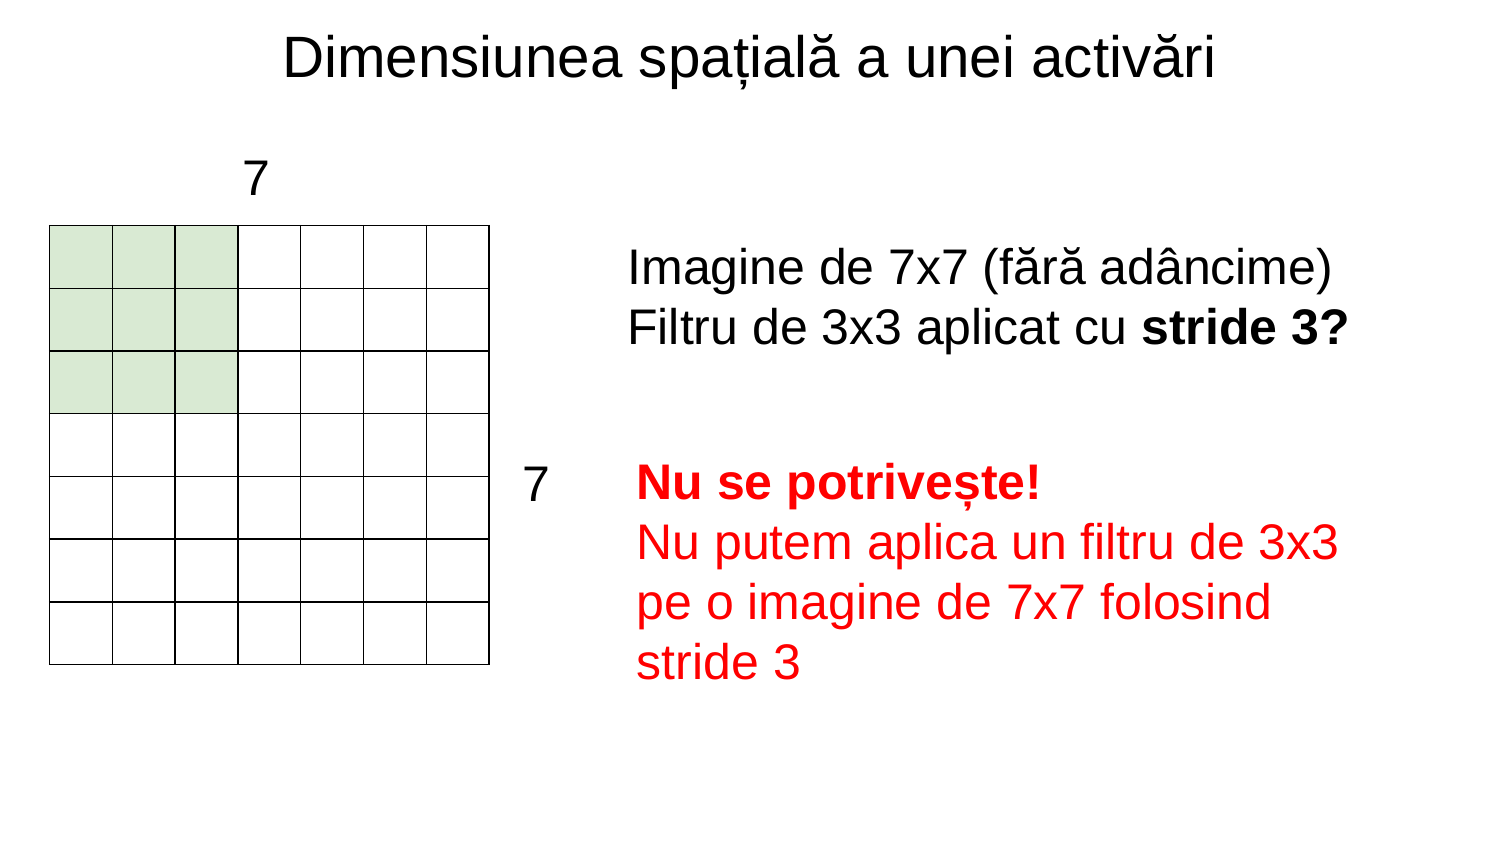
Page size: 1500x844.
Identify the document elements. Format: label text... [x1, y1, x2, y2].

table_cell [301, 352, 363, 413]
text_box 7 [507, 436, 605, 484]
table_header [113, 226, 174, 288]
table_cell [239, 477, 300, 538]
table_cell [301, 540, 363, 601]
table_cell [427, 477, 488, 538]
table_header [239, 226, 300, 288]
table_cell [301, 414, 363, 476]
table_cell [239, 414, 300, 476]
table_cell [364, 414, 426, 476]
table_cell [176, 352, 237, 413]
table_cell [176, 477, 237, 538]
table_cell [239, 540, 300, 601]
table_header [427, 226, 488, 288]
table_cell [239, 603, 300, 664]
table_header [176, 226, 237, 288]
table_header [364, 226, 426, 288]
table_cell [364, 477, 426, 538]
table_cell [113, 414, 174, 476]
table_cell [50, 477, 112, 538]
table_cell [176, 603, 237, 664]
table_cell [113, 477, 174, 538]
text_box Imagine de 7x7 (fără adâncime) Filtru de 3x3 aplicat cu stride 3? [612, 219, 1403, 746]
table_cell [50, 289, 112, 350]
table_cell [239, 289, 300, 350]
table_cell [50, 540, 112, 601]
table_cell [427, 540, 488, 601]
table_cell [113, 603, 174, 664]
table_cell [176, 289, 237, 350]
table_cell [364, 289, 426, 350]
table_cell [176, 414, 237, 476]
text_box Nu se potrivește! Nu putem aplica un filtru de 3x3 pe o imagine de 7x7 folosind stride 3 [621, 434, 1364, 712]
table_cell [427, 603, 488, 664]
table_cell [364, 352, 426, 413]
table_header [301, 226, 363, 288]
table_header [50, 226, 112, 288]
table_cell [427, 414, 488, 476]
table_cell [176, 540, 237, 601]
table_cell [113, 289, 174, 350]
table_cell [50, 352, 112, 413]
table_cell [50, 603, 112, 664]
text_box Dimensiunea spațială a unei activări [0, 4, 1500, 113]
text_box 7 [228, 130, 318, 206]
table_cell [50, 414, 112, 476]
table_cell [113, 352, 174, 413]
table_cell [113, 540, 174, 601]
table_cell [364, 540, 426, 601]
table_cell [239, 352, 300, 413]
table_cell [427, 352, 488, 413]
table_cell [301, 289, 363, 350]
table_cell [301, 603, 363, 664]
table_cell [301, 477, 363, 538]
table_cell [427, 289, 488, 350]
table_cell [364, 603, 426, 664]
